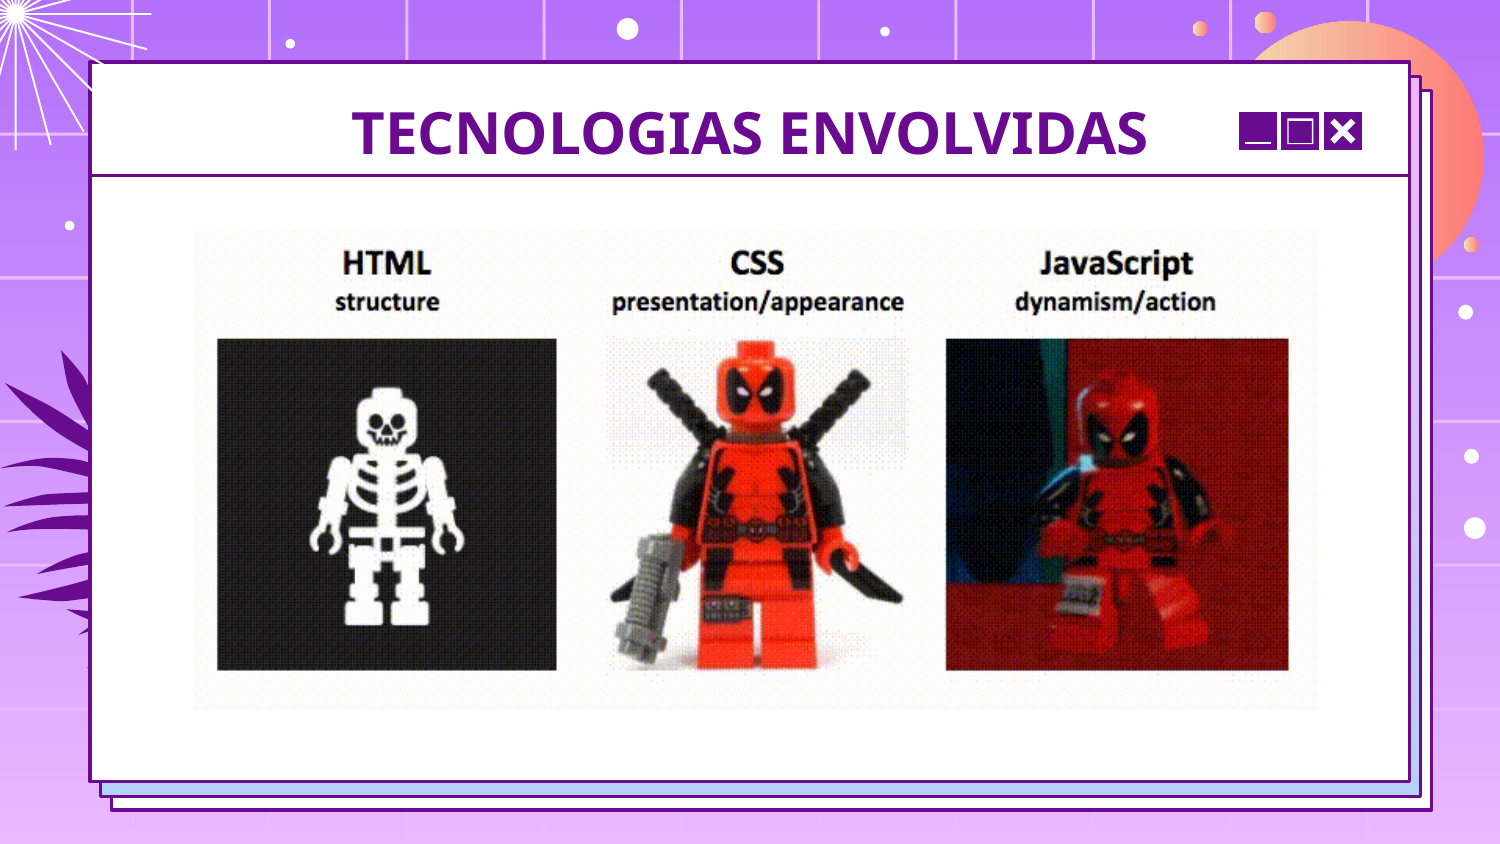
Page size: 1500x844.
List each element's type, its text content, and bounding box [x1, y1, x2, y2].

picture [194, 231, 1317, 710]
title TECNOLOGIAS ENVOLVIDAS [90, 90, 1410, 173]
